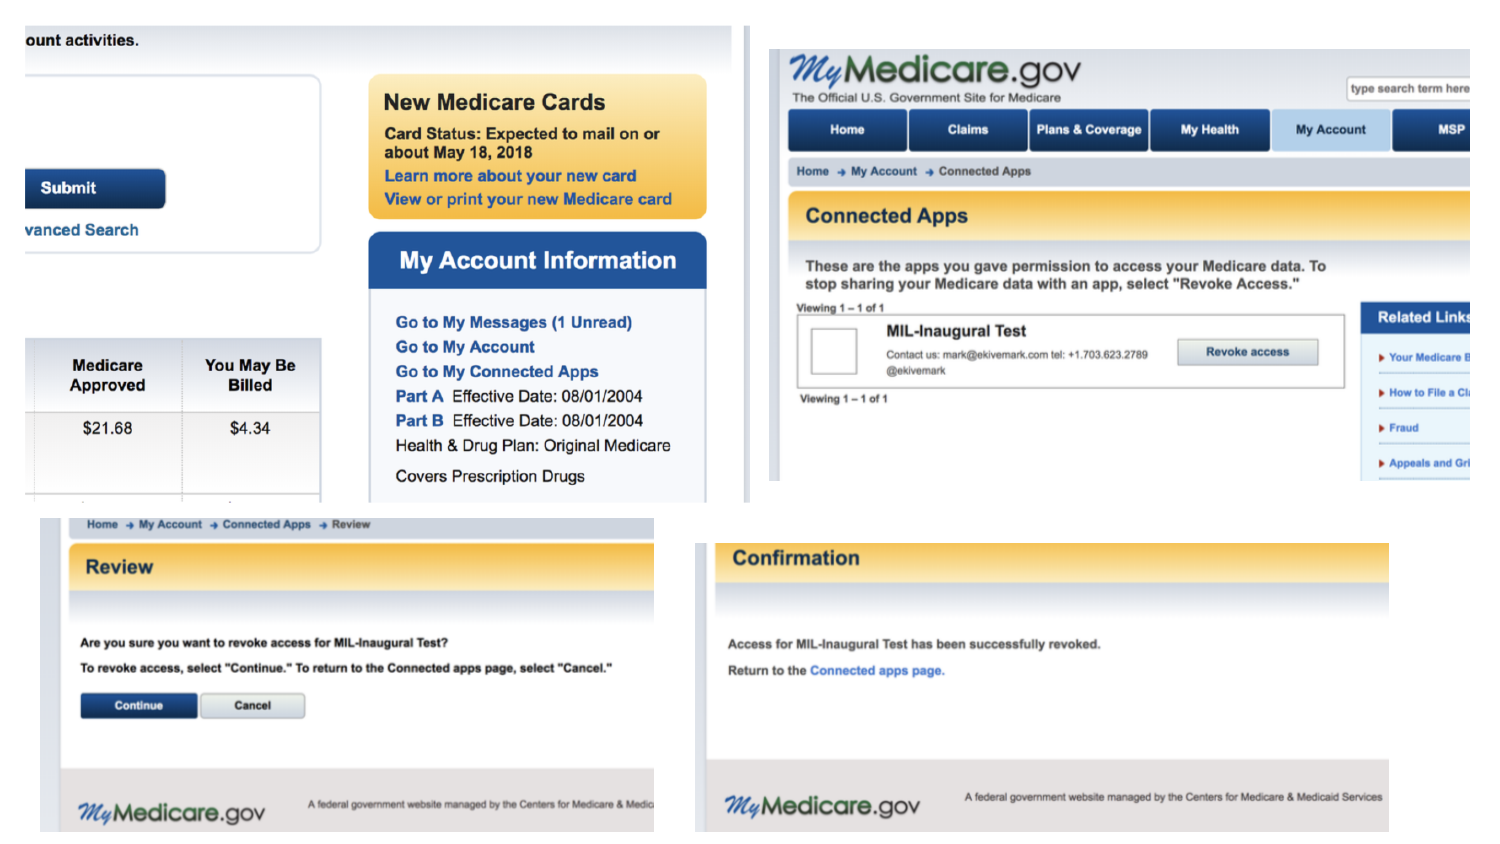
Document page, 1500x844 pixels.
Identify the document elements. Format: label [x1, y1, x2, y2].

picture [24, 24, 751, 506]
picture [768, 49, 1470, 482]
picture [40, 518, 654, 832]
picture [695, 543, 1390, 832]
